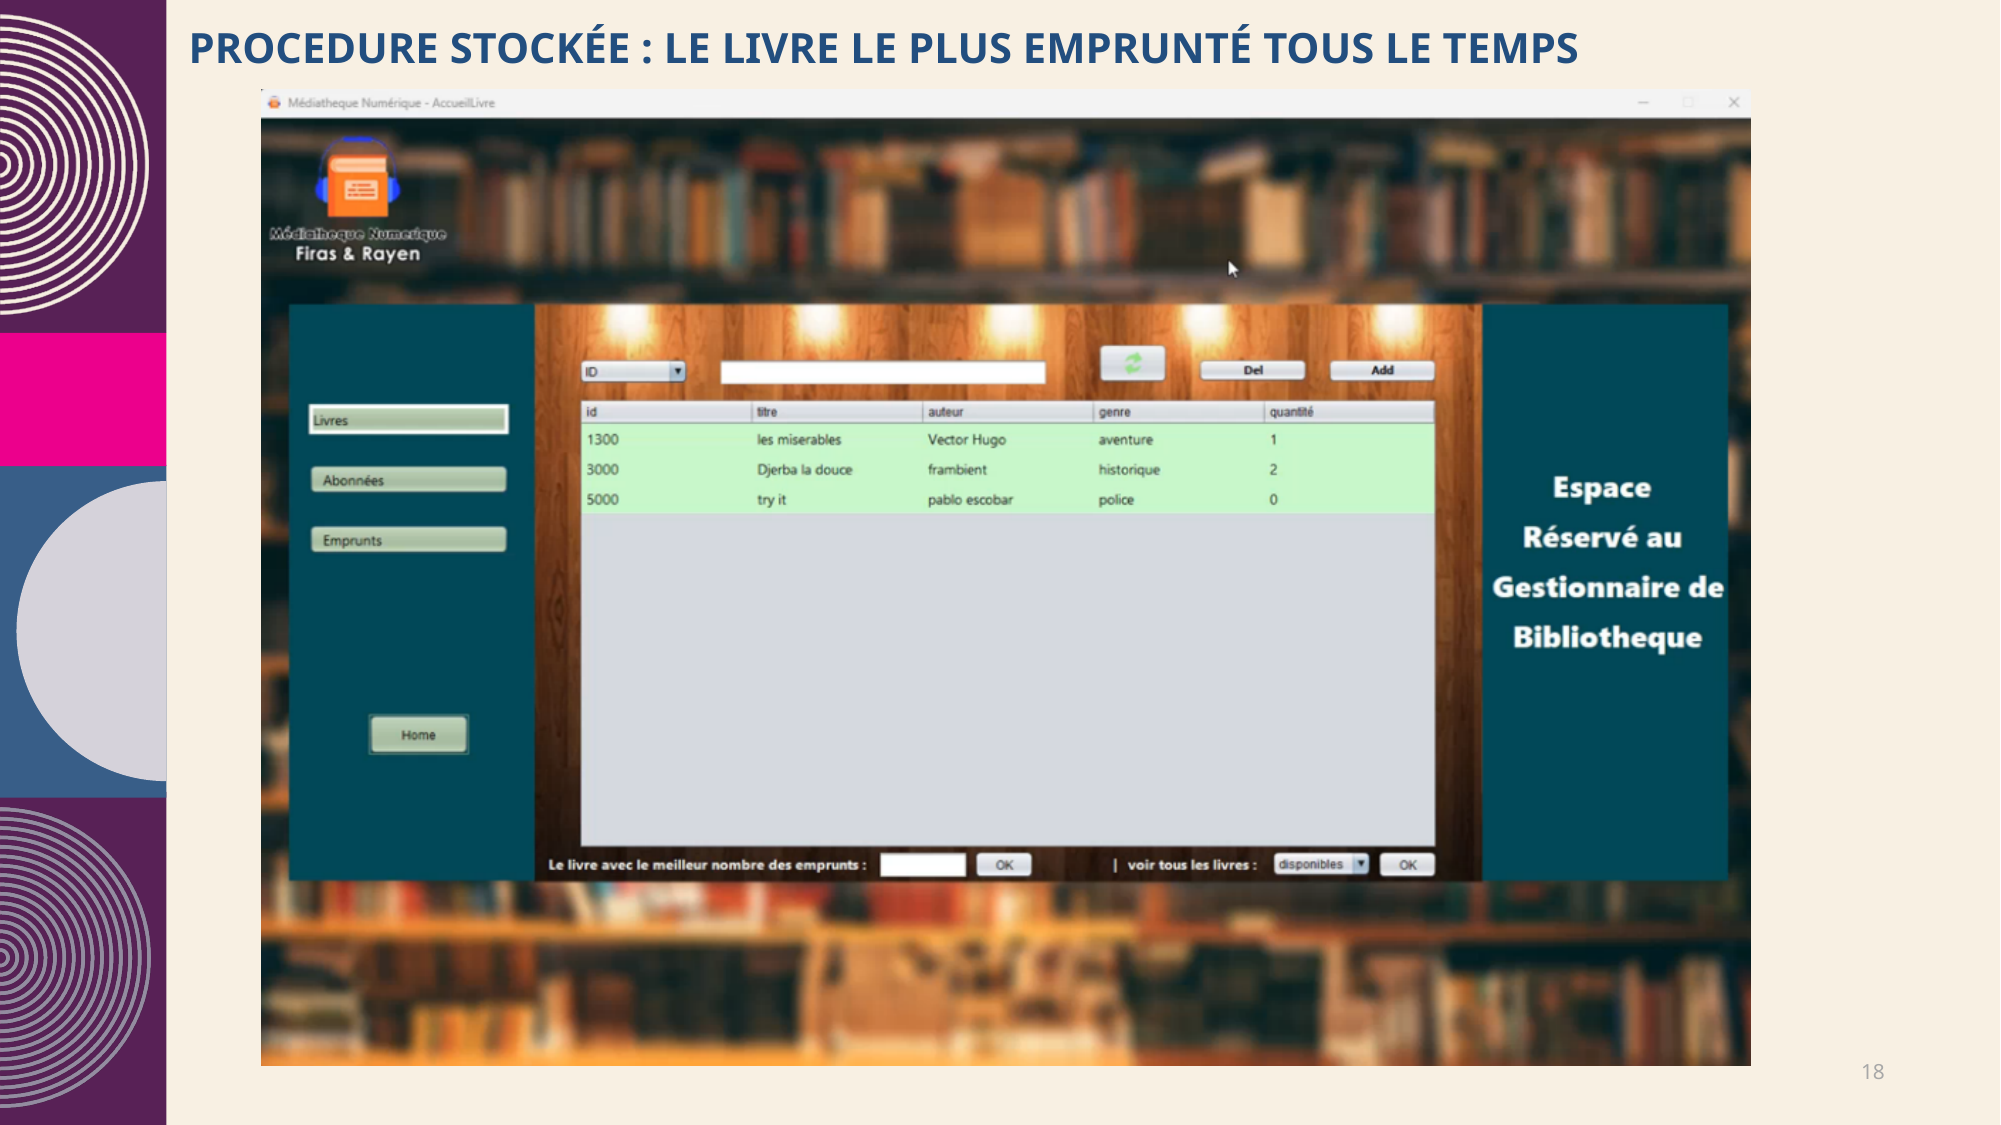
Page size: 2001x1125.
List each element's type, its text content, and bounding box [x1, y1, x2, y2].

slide_number 18 [1824, 1042, 1900, 1103]
title Procedure stockée : le livre le plus emprunté tous le temps [173, 19, 1769, 238]
picture [1, 808, 151, 1108]
picture [261, 89, 1751, 1066]
picture [0, 15, 149, 314]
